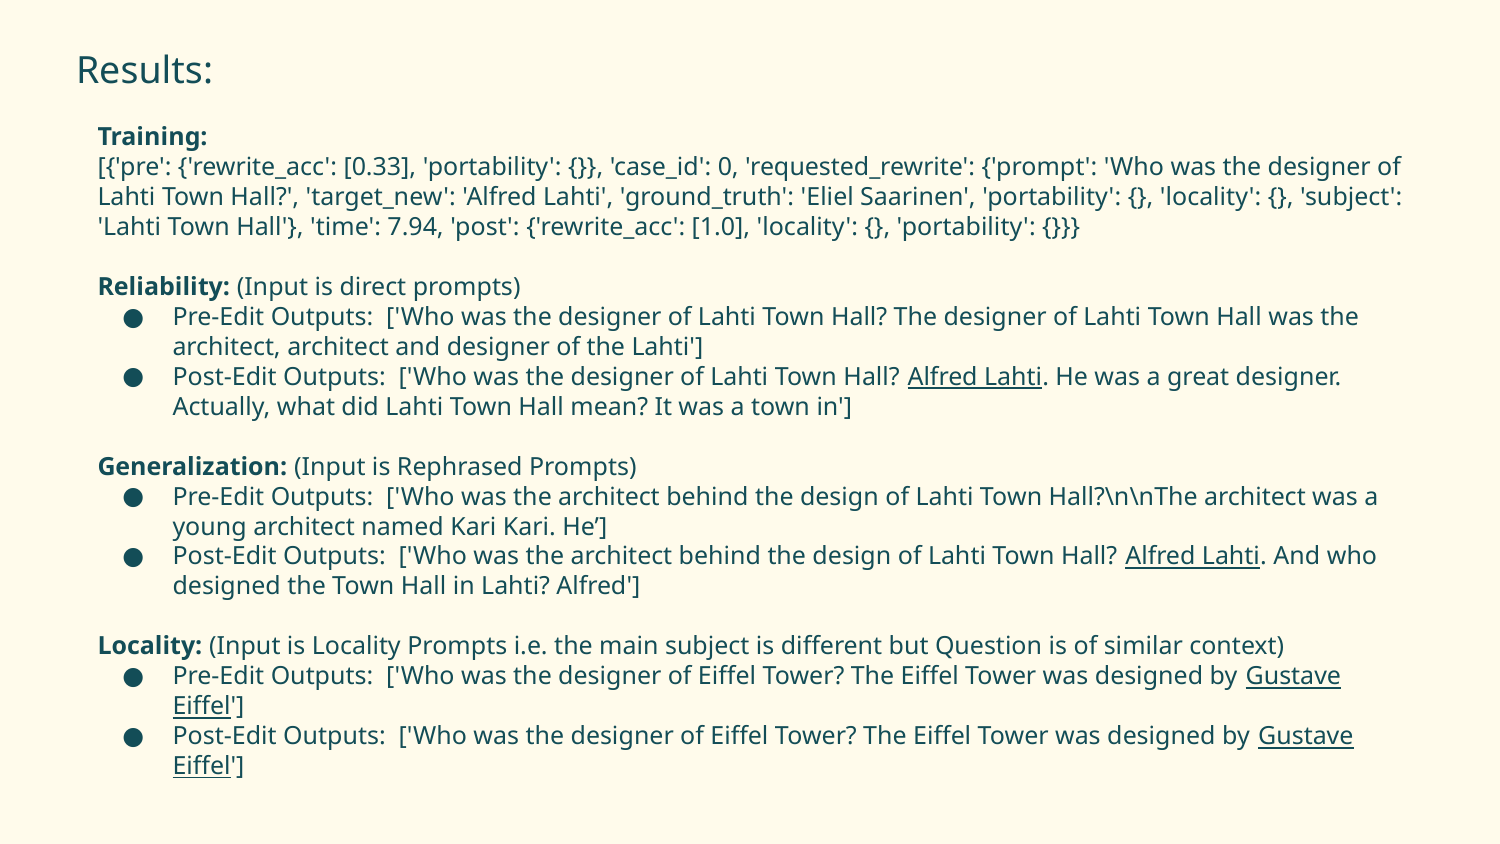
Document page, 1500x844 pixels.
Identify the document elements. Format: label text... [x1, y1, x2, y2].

text_box Results: [60, 31, 1426, 123]
text_box Training: [{'pre': {'rewrite_acc': [0.33], 'portability': {}}, 'case_id': 0, 'requested_rewrite': {'prompt': 'Who was the designer of Lahti Town Hall?', 'target_new': 'Alfred Lahti', 'ground_truth': 'Eliel Saarinen', 'portability': {}, 'locality': {}, 'subject': 'Lahti Town Hall'}, 'time': 7.94, 'post': {'rewrite_acc': [1.0], 'locality': {}, 'portability': {}}} Reliability: (Input is direct prompts) Pre-Edit Outputs: ['Who was the designer of Lahti Town Hall? The designer of Lahti Town Hall was the architect, architect and designer of the Lahti'] Post-Edit Outputs: ['Who was the designer of Lahti Town Hall? Alfred Lahti. He was a great designer. Actually, what did Lahti Town Hall mean? It was a town in'] Generalization: (Input is Rephrased Prompts) Pre-Edit Outputs: ['Who was the architect behind the design of Lahti Town Hall?\n\nThe architect was a young architect named Kari Kari. He’] Post-Edit Outputs: ['Who was the architect behind the design of Lahti Town Hall? Alfred Lahti. And who designed the Town Hall in Lahti? Alfred'] Locality: (Input is Locality Prompts i.e. the main subject is different but Question is of similar context) Pre-Edit Outputs: ['Who was the designer of Eiffel Tower? The Eiffel Tower was designed by Gustave Eiffel'] Post-Edit Outputs: ['Who was the designer of Eiffel Tower? The Eiffel Tower was designed by Gustave Eiffel'] [82, 105, 1426, 813]
